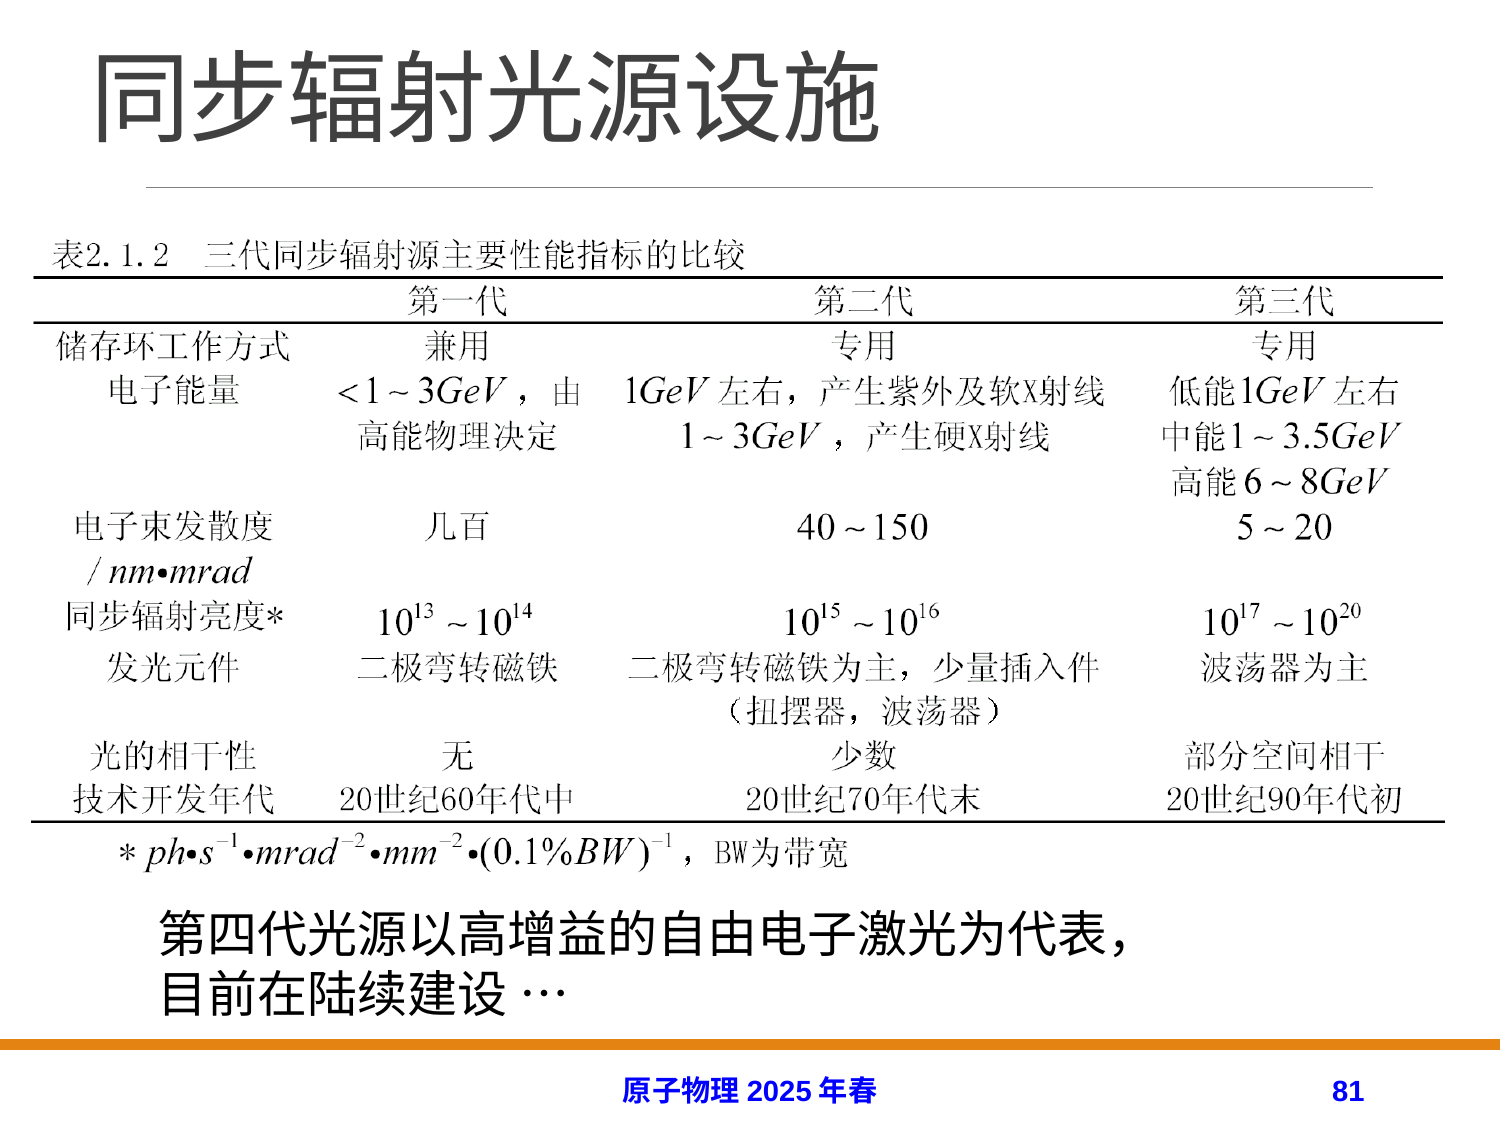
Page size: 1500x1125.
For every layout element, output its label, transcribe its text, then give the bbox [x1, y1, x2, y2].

slide_number 81 [1218, 1059, 1380, 1120]
picture [0, 229, 1500, 889]
footer 原子物理2025年春 [453, 1059, 1047, 1120]
text_box 第四代光源以高增益的自由电子激光为代表，目前在陆续建设 … [143, 895, 1219, 1030]
title 同步辐射光源设施 [75, 8, 1438, 163]
